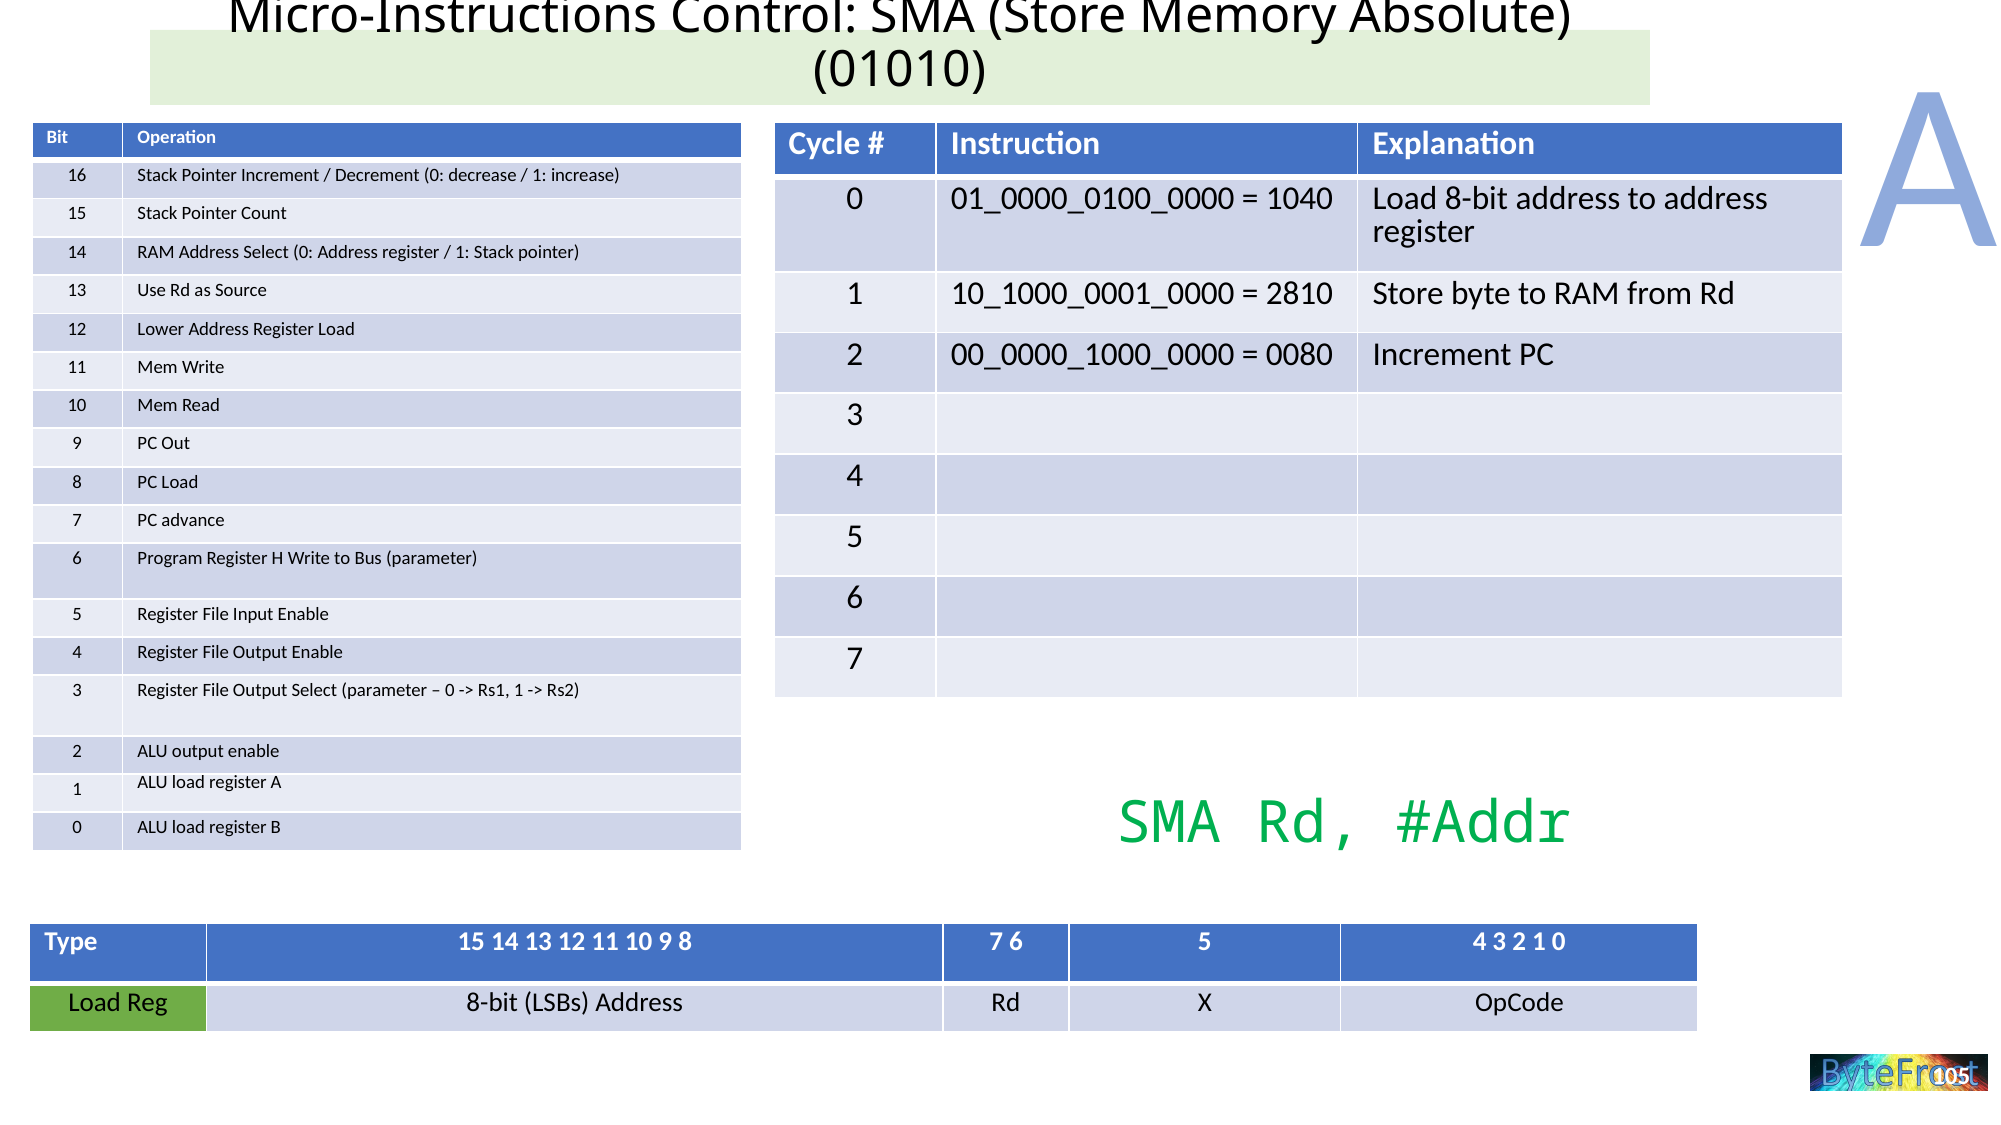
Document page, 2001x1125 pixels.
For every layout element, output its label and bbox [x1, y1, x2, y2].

table_cell [33, 468, 122, 504]
table_cell [33, 353, 122, 389]
table_cell [33, 276, 122, 313]
table_header [937, 123, 1357, 174]
table_cell [937, 577, 1357, 636]
table_cell [1358, 455, 1842, 514]
table_cell [1341, 986, 1697, 1031]
table_cell [1358, 394, 1842, 453]
table_cell [775, 455, 935, 514]
table_cell [123, 676, 741, 735]
table_cell [1358, 333, 1842, 392]
table_cell [33, 813, 122, 850]
table_header [33, 123, 122, 157]
table_cell [207, 986, 942, 1031]
table_cell [123, 391, 741, 427]
text_box [1066, 776, 1587, 862]
table_cell [33, 238, 122, 274]
picture [1810, 1054, 1988, 1091]
table_cell [937, 455, 1357, 514]
table_cell [123, 353, 741, 389]
title [150, 29, 1650, 105]
table_cell [33, 676, 122, 735]
text_box [1535, 1044, 1986, 1105]
table_cell [33, 775, 122, 811]
table_header [944, 924, 1068, 981]
table_cell [33, 544, 122, 598]
table_cell [123, 276, 741, 313]
text_box [1844, 0, 2000, 303]
table_cell [775, 180, 935, 271]
table_cell [1358, 577, 1842, 636]
table_cell [937, 516, 1357, 575]
table_cell [33, 199, 122, 236]
table_cell [937, 180, 1357, 271]
table_cell [937, 638, 1357, 697]
table_cell [33, 429, 122, 466]
table_cell [123, 429, 741, 466]
table_cell [123, 544, 741, 598]
table_header [1070, 924, 1340, 981]
table_header [775, 123, 935, 174]
table_cell [775, 516, 935, 575]
table_cell [33, 391, 122, 427]
table_header [30, 924, 206, 981]
table_cell [123, 468, 741, 504]
table_header [1358, 123, 1842, 174]
table_cell [33, 737, 122, 773]
table_cell [33, 506, 122, 542]
table_cell [123, 506, 741, 542]
table_cell [123, 314, 741, 351]
table_cell [775, 273, 935, 332]
table_cell [937, 333, 1357, 392]
table_cell [937, 394, 1357, 453]
table_cell [1070, 986, 1340, 1031]
table_cell [123, 238, 741, 274]
table_cell [123, 737, 741, 773]
table_cell [123, 638, 741, 674]
table_cell [775, 333, 935, 392]
table_cell [1358, 180, 1842, 271]
table_cell [1358, 516, 1842, 575]
table_cell [30, 986, 206, 1031]
table_cell [33, 314, 122, 351]
table_cell [1358, 273, 1842, 332]
table_cell [123, 813, 741, 850]
table_cell [937, 273, 1357, 332]
table_cell [1358, 638, 1842, 697]
table_cell [123, 199, 741, 236]
table_cell [33, 638, 122, 674]
table_header [123, 123, 741, 157]
table_header [207, 924, 942, 981]
table_cell [123, 163, 741, 198]
table_cell [775, 394, 935, 453]
table_cell [123, 600, 741, 636]
table_cell [33, 163, 122, 198]
table_cell [944, 986, 1068, 1031]
table_cell [123, 775, 741, 811]
table_cell [775, 577, 935, 636]
table_header [1341, 924, 1697, 981]
table_cell [33, 600, 122, 636]
table_cell [775, 638, 935, 697]
